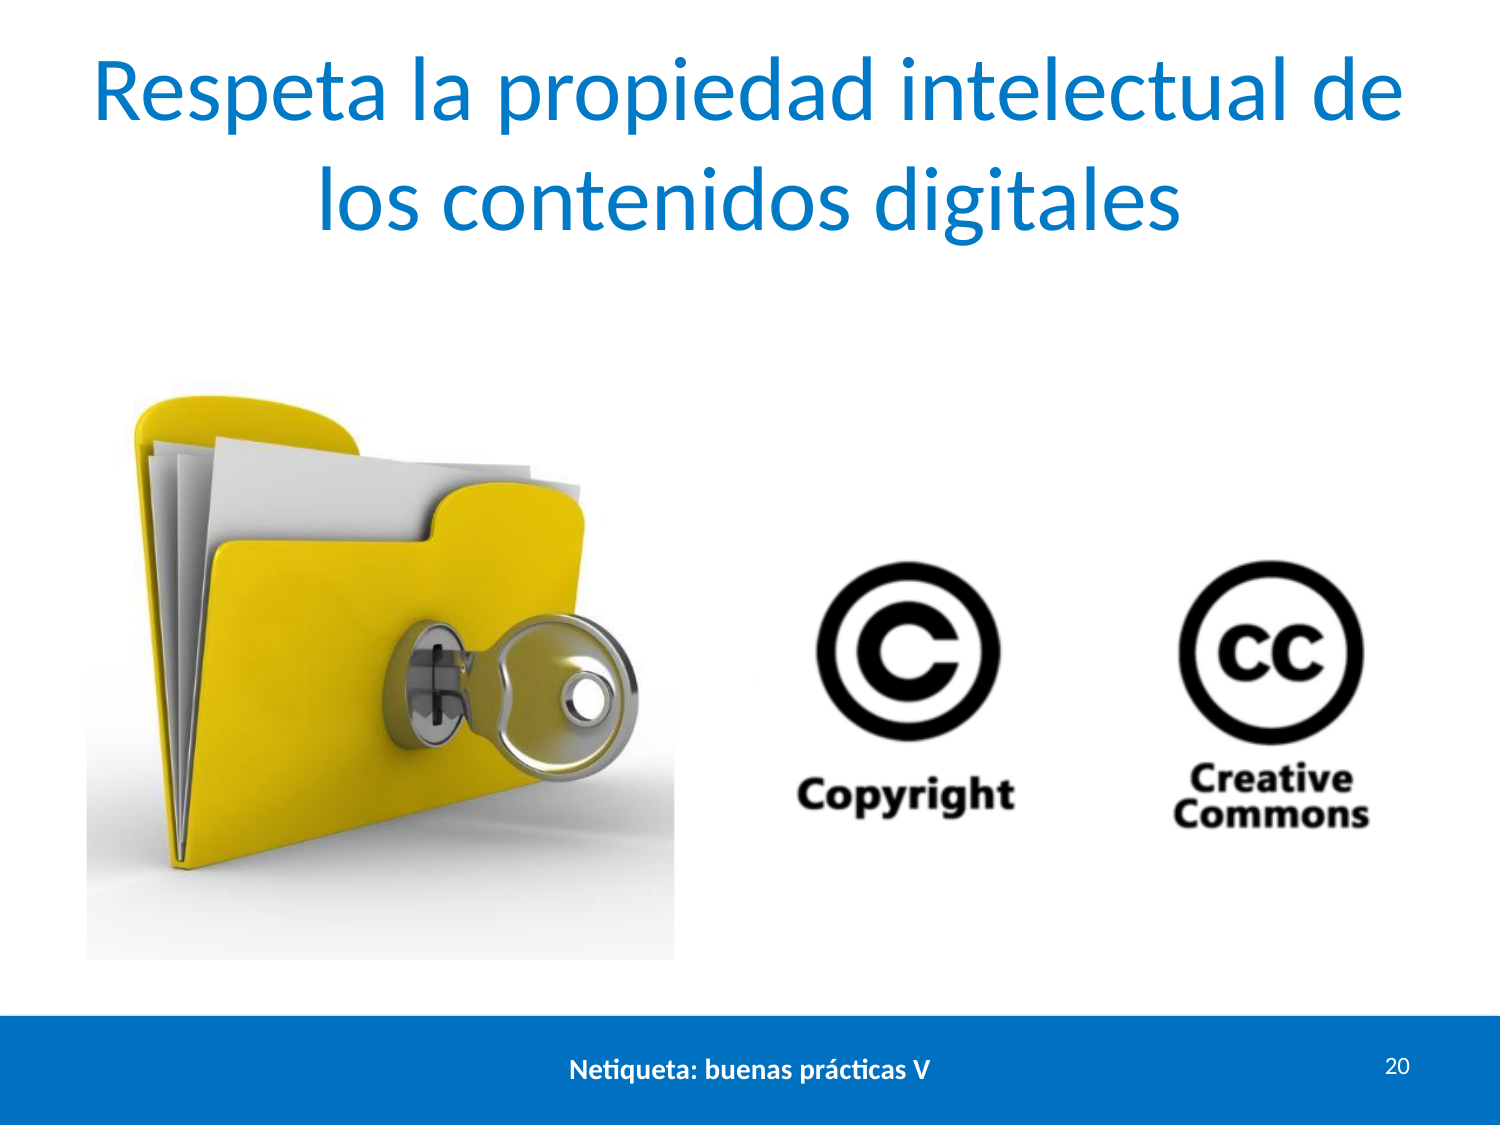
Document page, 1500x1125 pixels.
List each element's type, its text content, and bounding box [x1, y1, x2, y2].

picture [1115, 521, 1406, 849]
footer Netiqueta: buenas prácticas V [289, 1042, 1211, 1103]
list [86, 361, 675, 960]
title Respeta la propiedad intelectual de los contenidos digitales [75, 45, 1425, 233]
slide_number 20 [1211, 1042, 1425, 1103]
picture [757, 538, 1071, 824]
